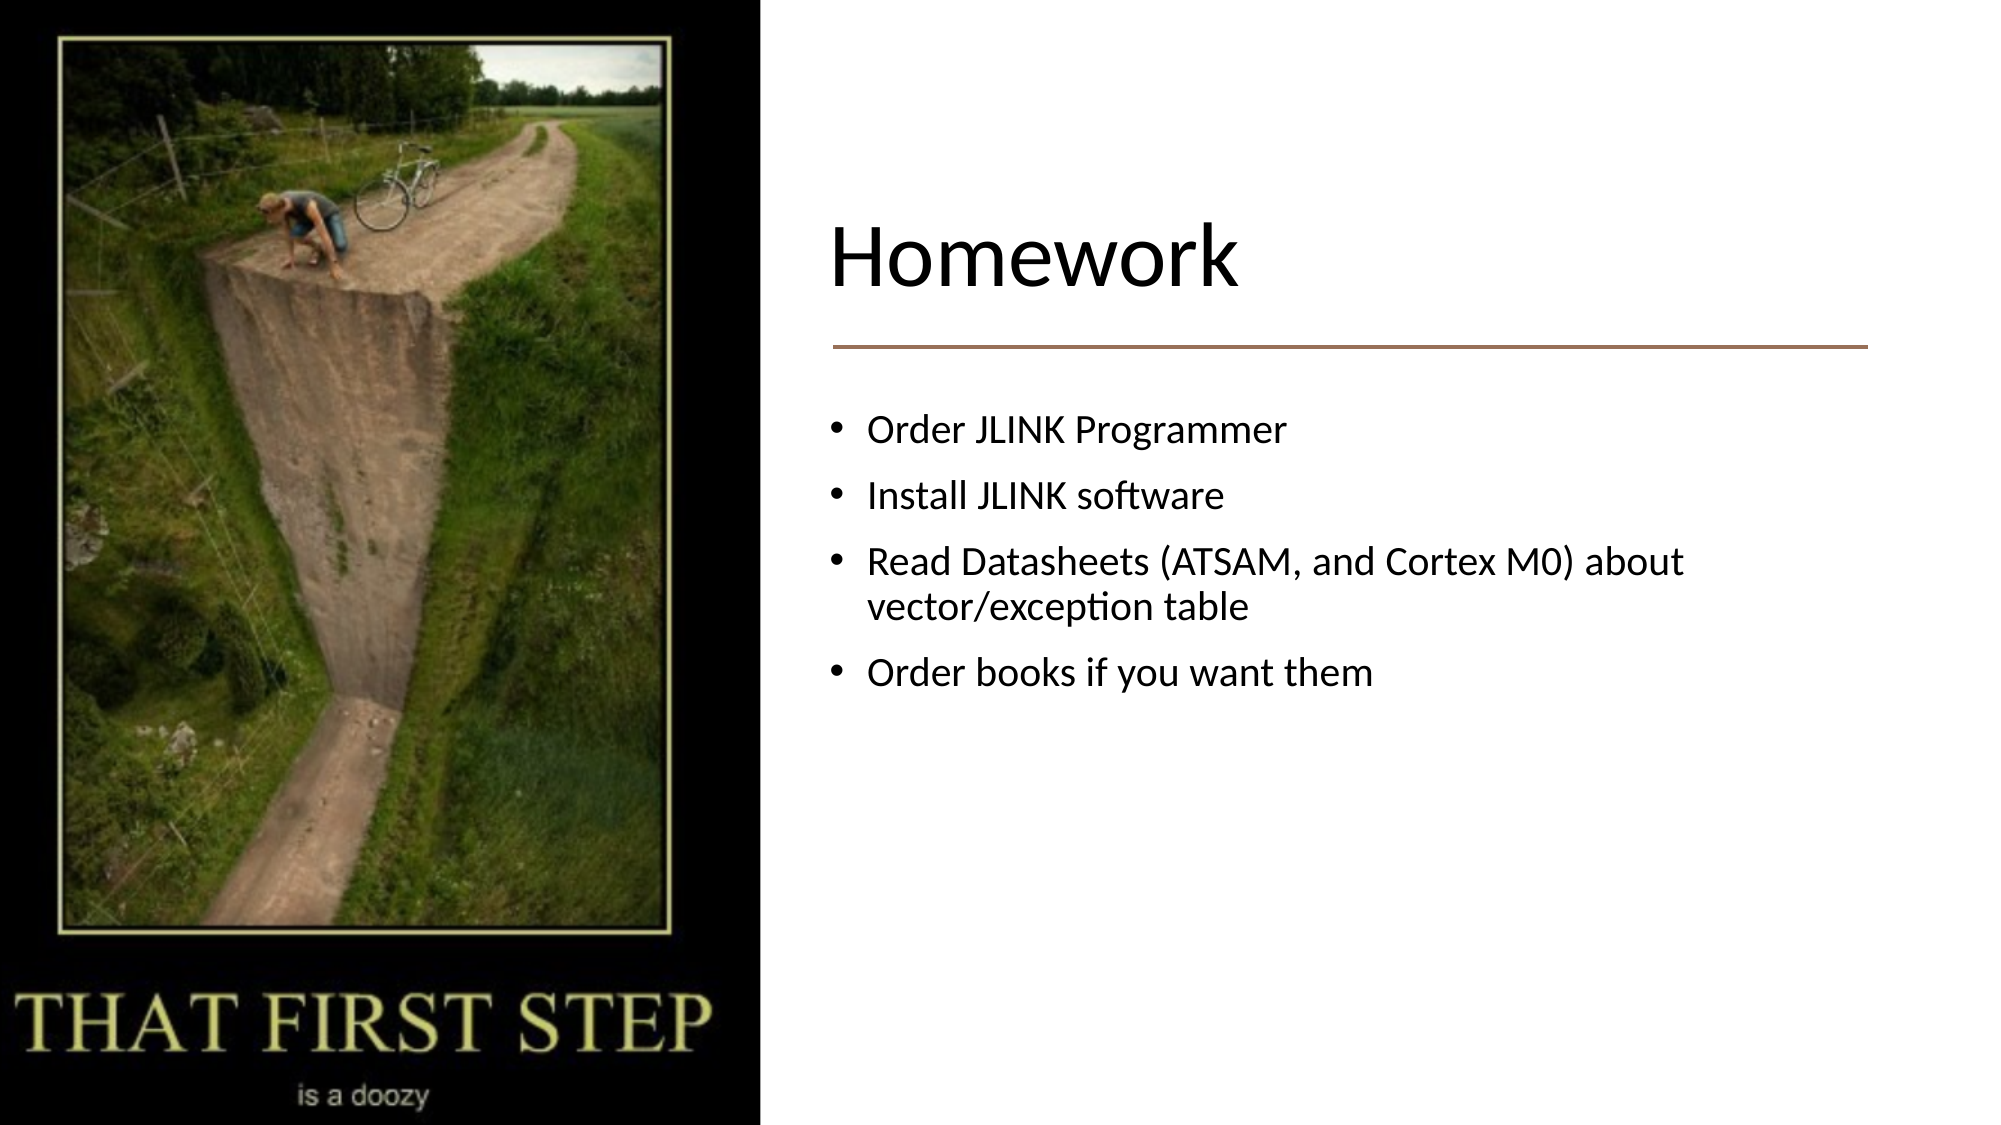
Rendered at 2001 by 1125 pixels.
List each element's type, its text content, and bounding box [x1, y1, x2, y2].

title Homework [814, 103, 1895, 315]
list Order JLINK Programmer Install JLINK software Read Datasheets (ATSAM, and Cortex M0) about vector/exception table Order books if you want them [814, 399, 1895, 1021]
picture [0, 0, 761, 1125]
